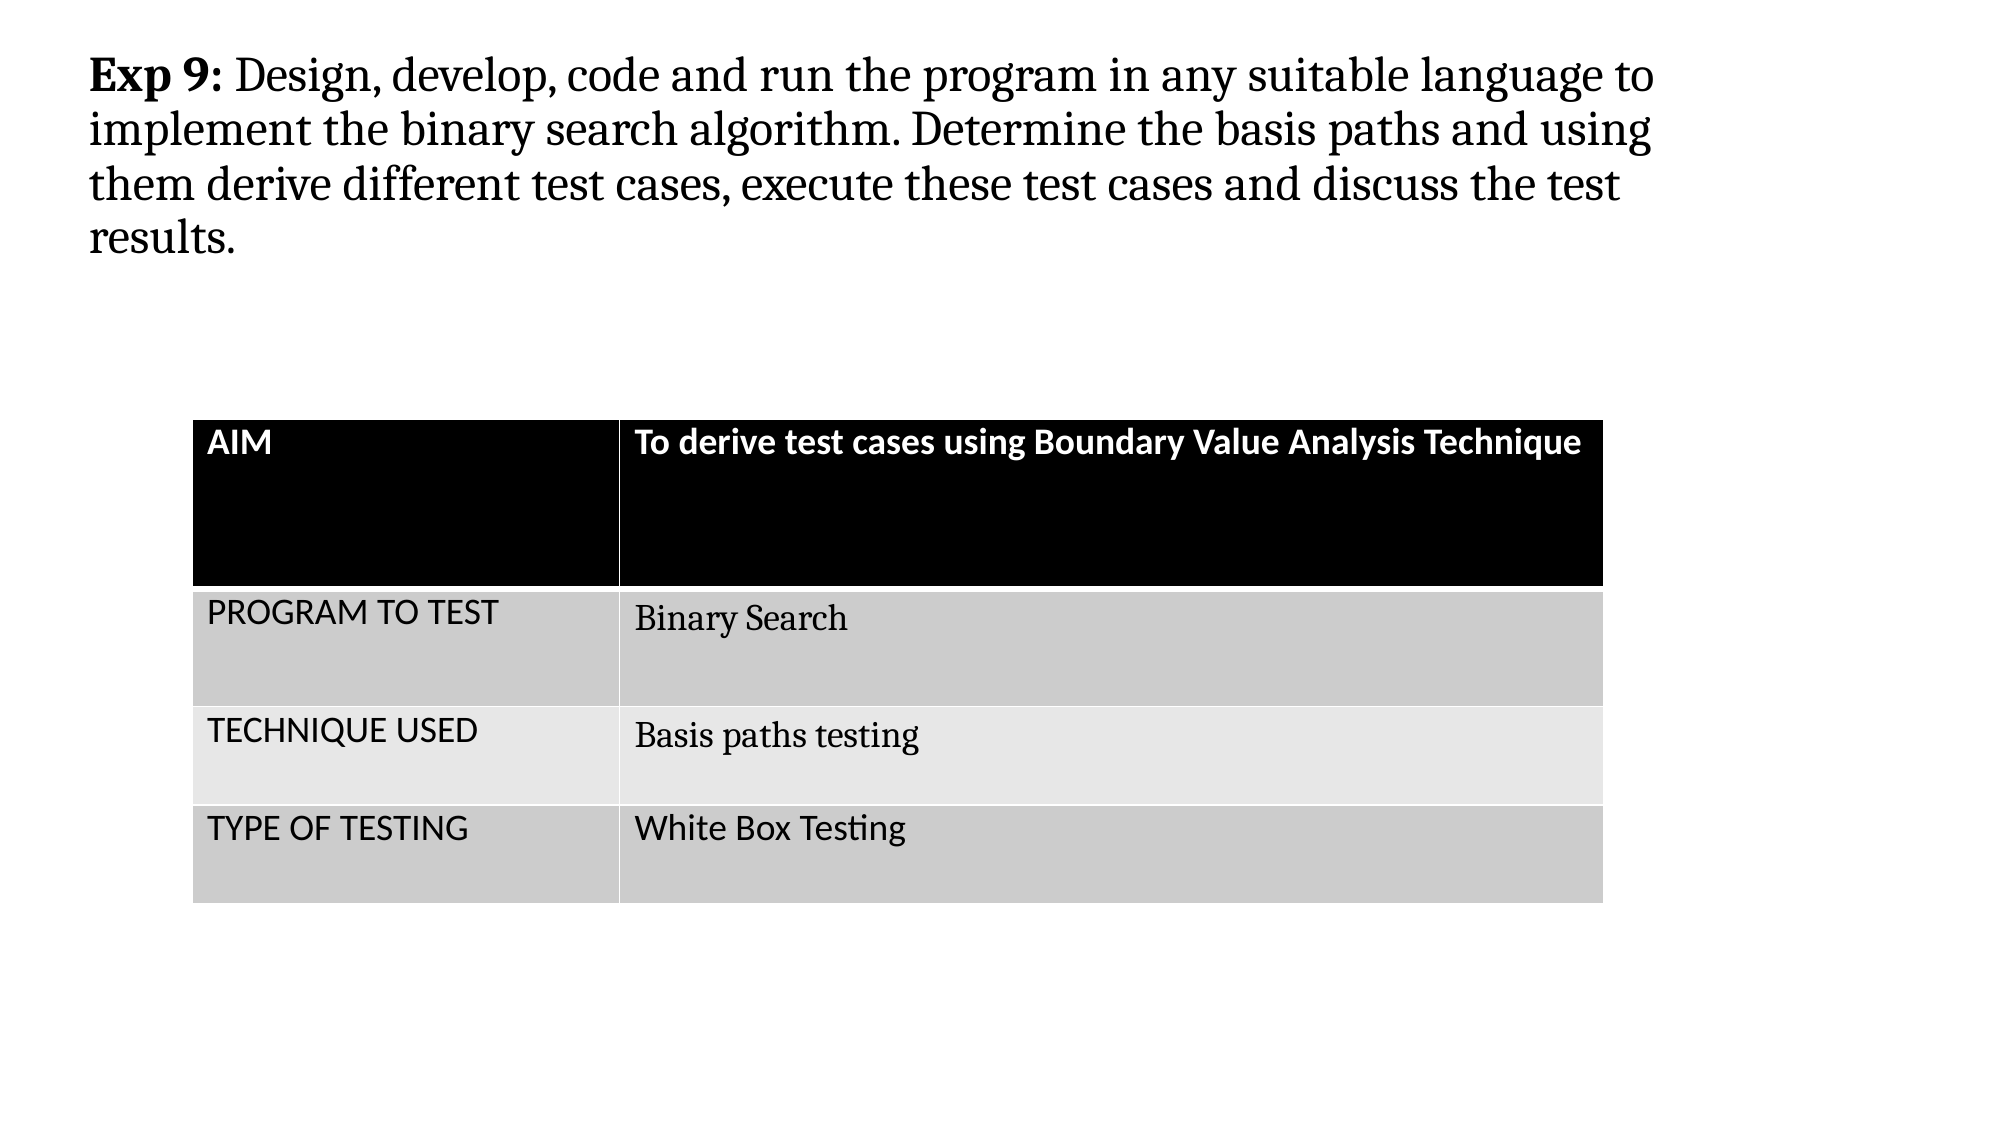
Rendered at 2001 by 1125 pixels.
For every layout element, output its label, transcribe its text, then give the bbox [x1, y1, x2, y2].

table_header AIM [193, 420, 619, 586]
table_cell Binary Search [620, 592, 1603, 706]
subtitle Exp 9: Design, develop, code and run the program in any suitable language to implement the binary search algorithm. Determine the basis paths and using them derive different test cases, execute these test cases and discuss the test results. [73, 41, 1674, 767]
table_cell PROGRAM TO TEST [193, 592, 619, 706]
table_cell Basis paths testing [620, 707, 1603, 804]
table_cell TECHNIQUE USED [193, 707, 619, 804]
table_cell TYPE OF TESTING [193, 806, 619, 903]
table_cell White Box Testing [620, 806, 1603, 903]
table_header To derive test cases using Boundary Value Analysis Technique [620, 420, 1603, 586]
